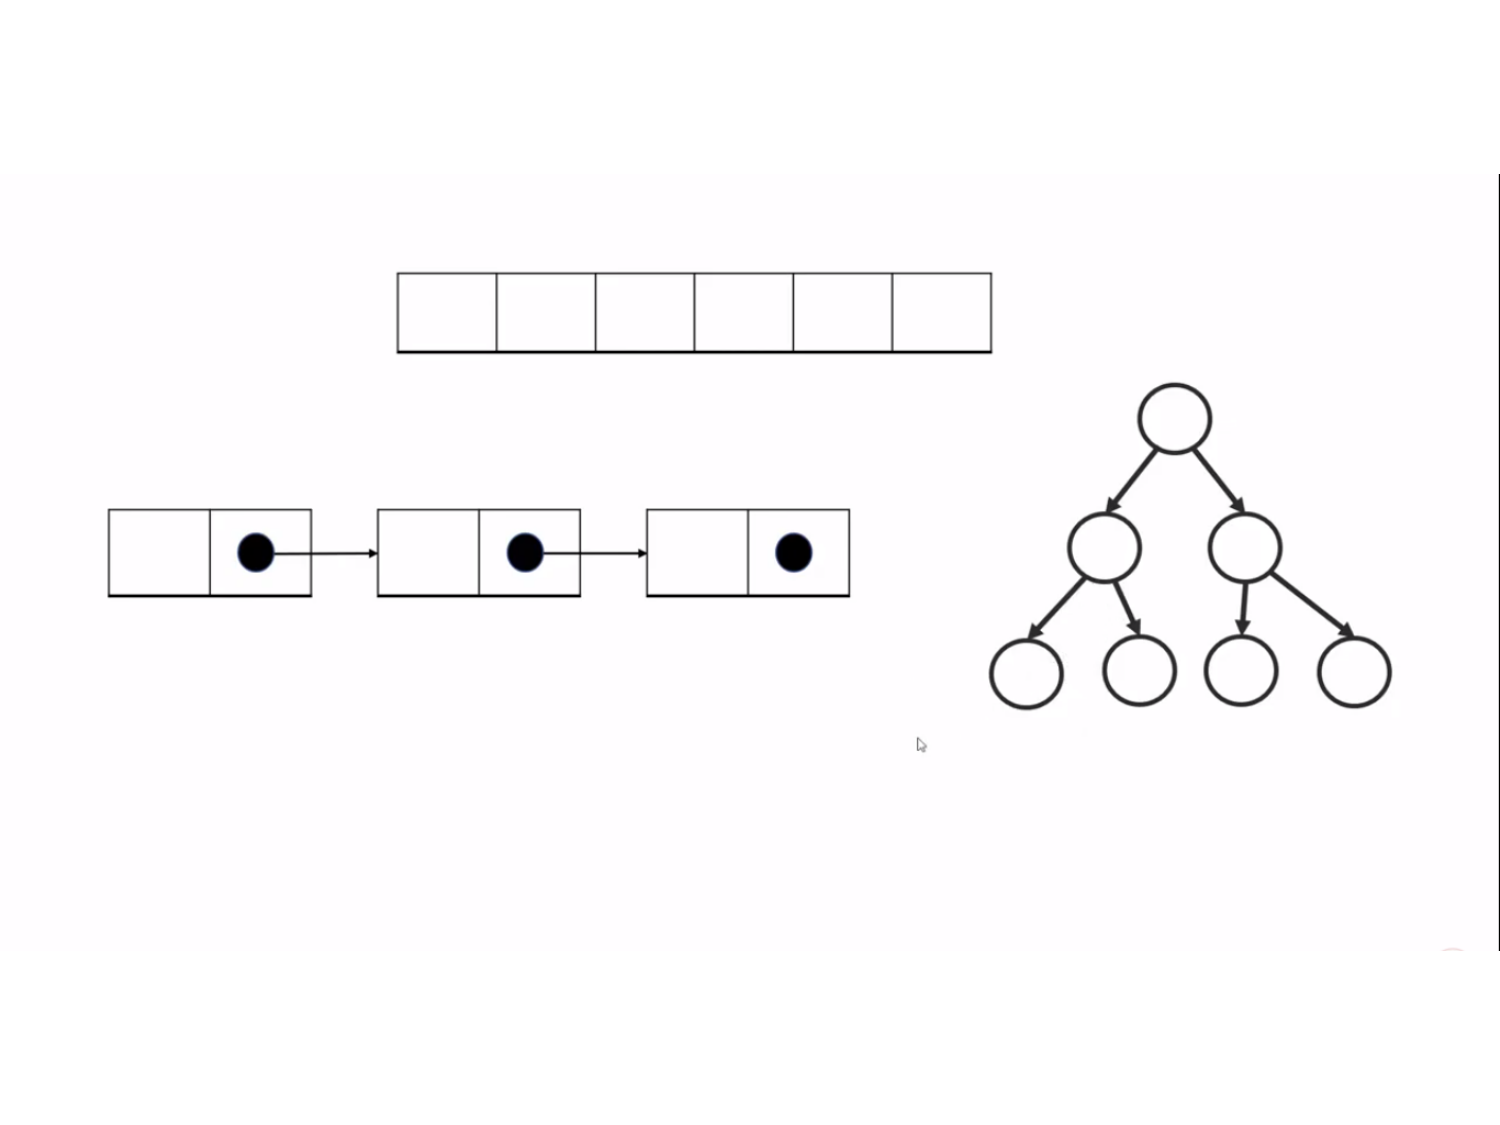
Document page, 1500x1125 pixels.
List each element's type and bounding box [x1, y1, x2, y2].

picture [0, 174, 1500, 951]
